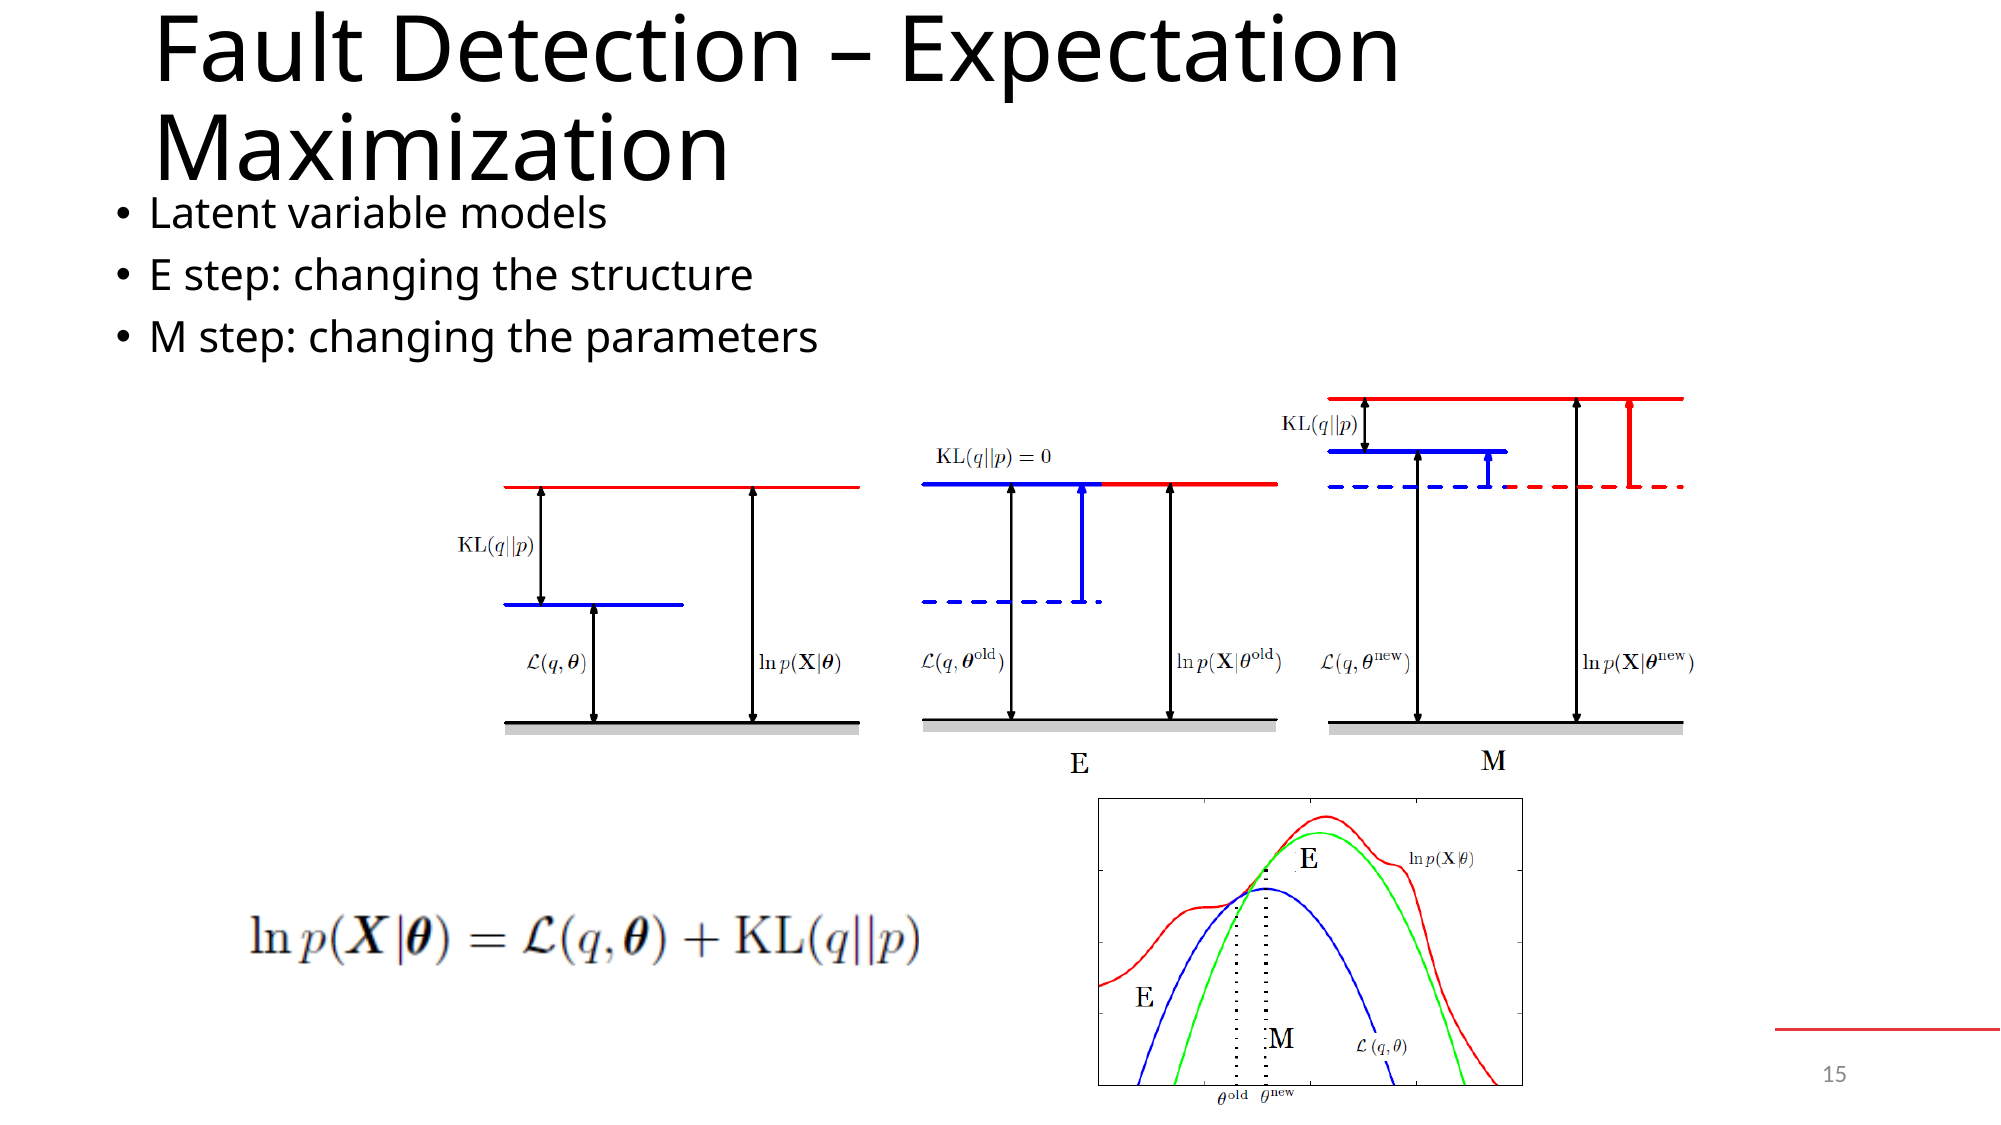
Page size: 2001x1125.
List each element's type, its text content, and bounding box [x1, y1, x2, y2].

title Fault Detection – Expectation Maximization [137, 0, 1863, 211]
slide_number 15 [1709, 1042, 1863, 1103]
text_box Latent variable models E step: changing the structure M step: changing the parameters [218, 211, 1213, 372]
text_box [100, 183, 218, 876]
picture [239, 365, 1709, 1116]
